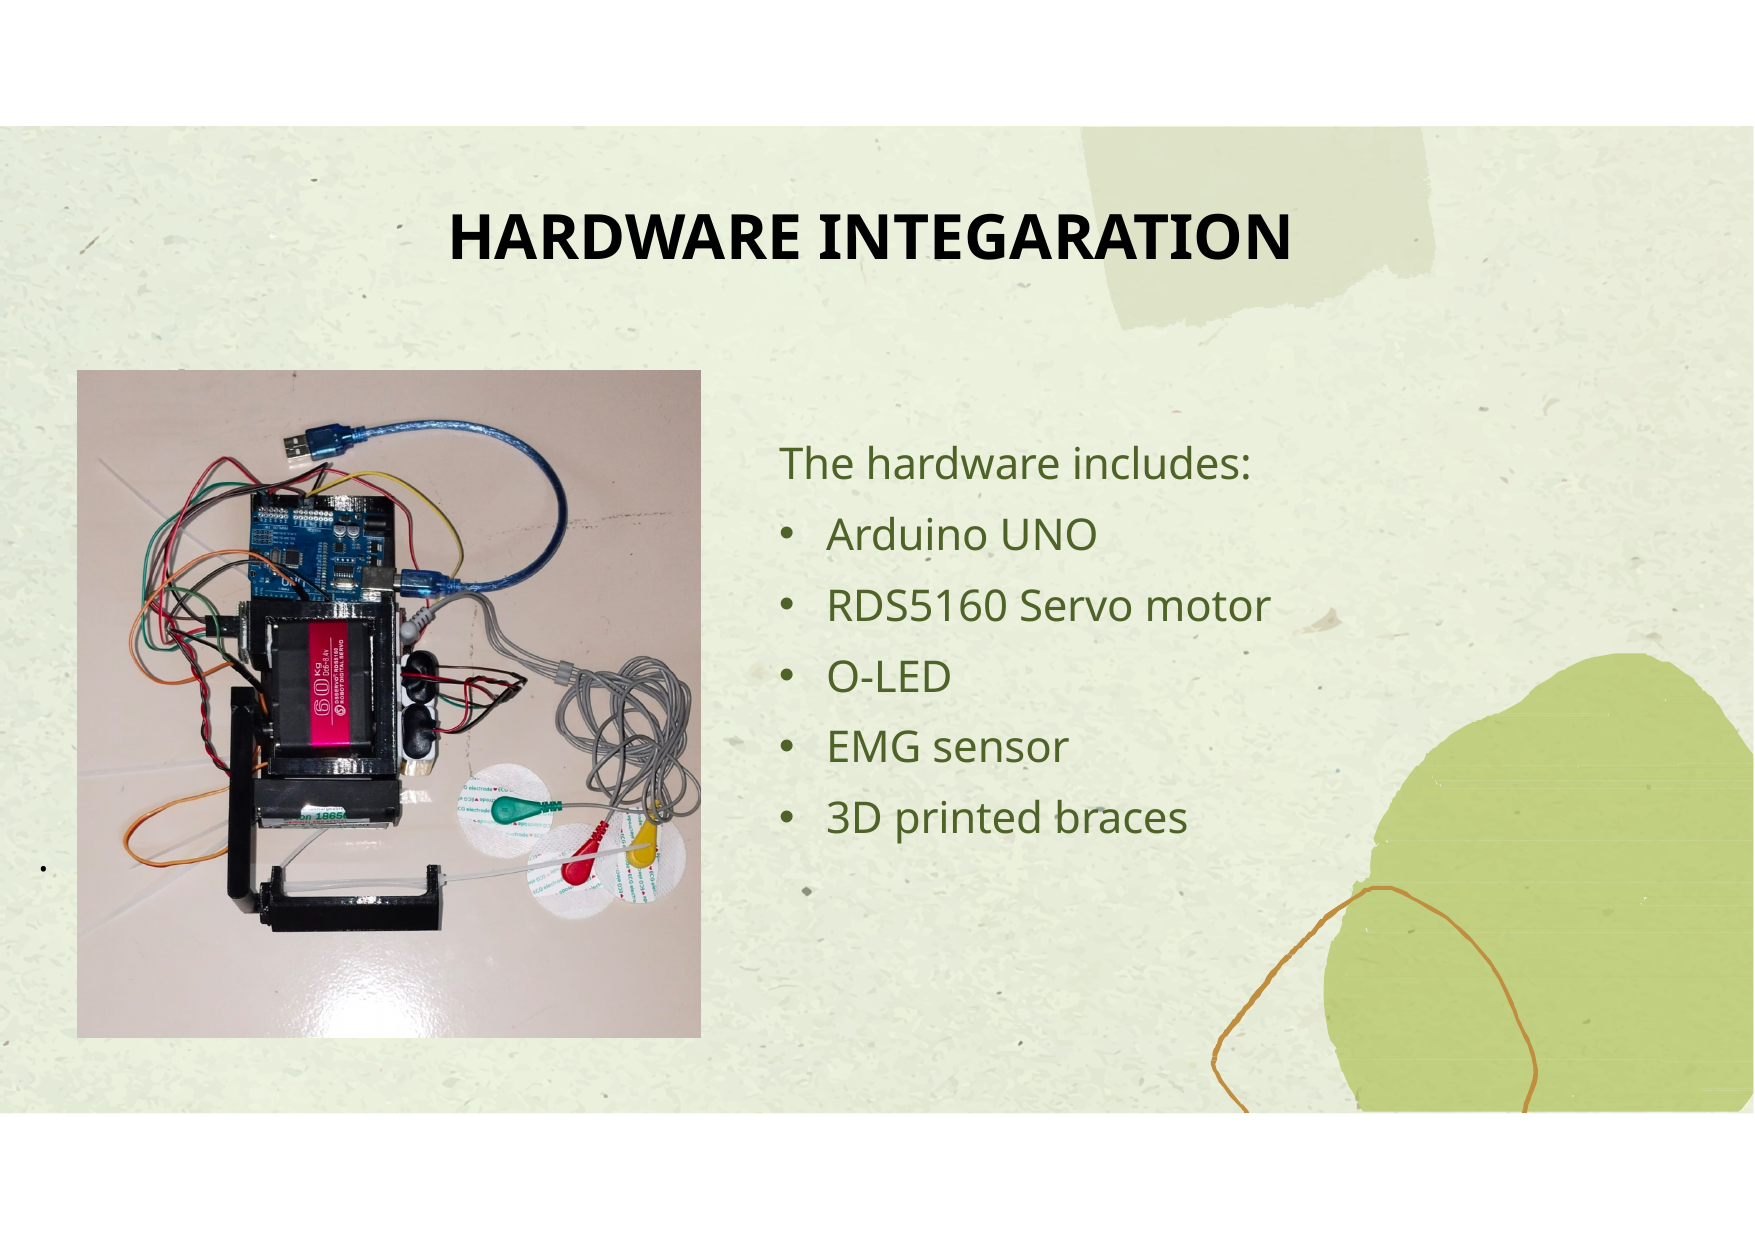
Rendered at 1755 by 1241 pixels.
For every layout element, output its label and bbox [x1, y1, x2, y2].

picture [0, 126, 1755, 1115]
